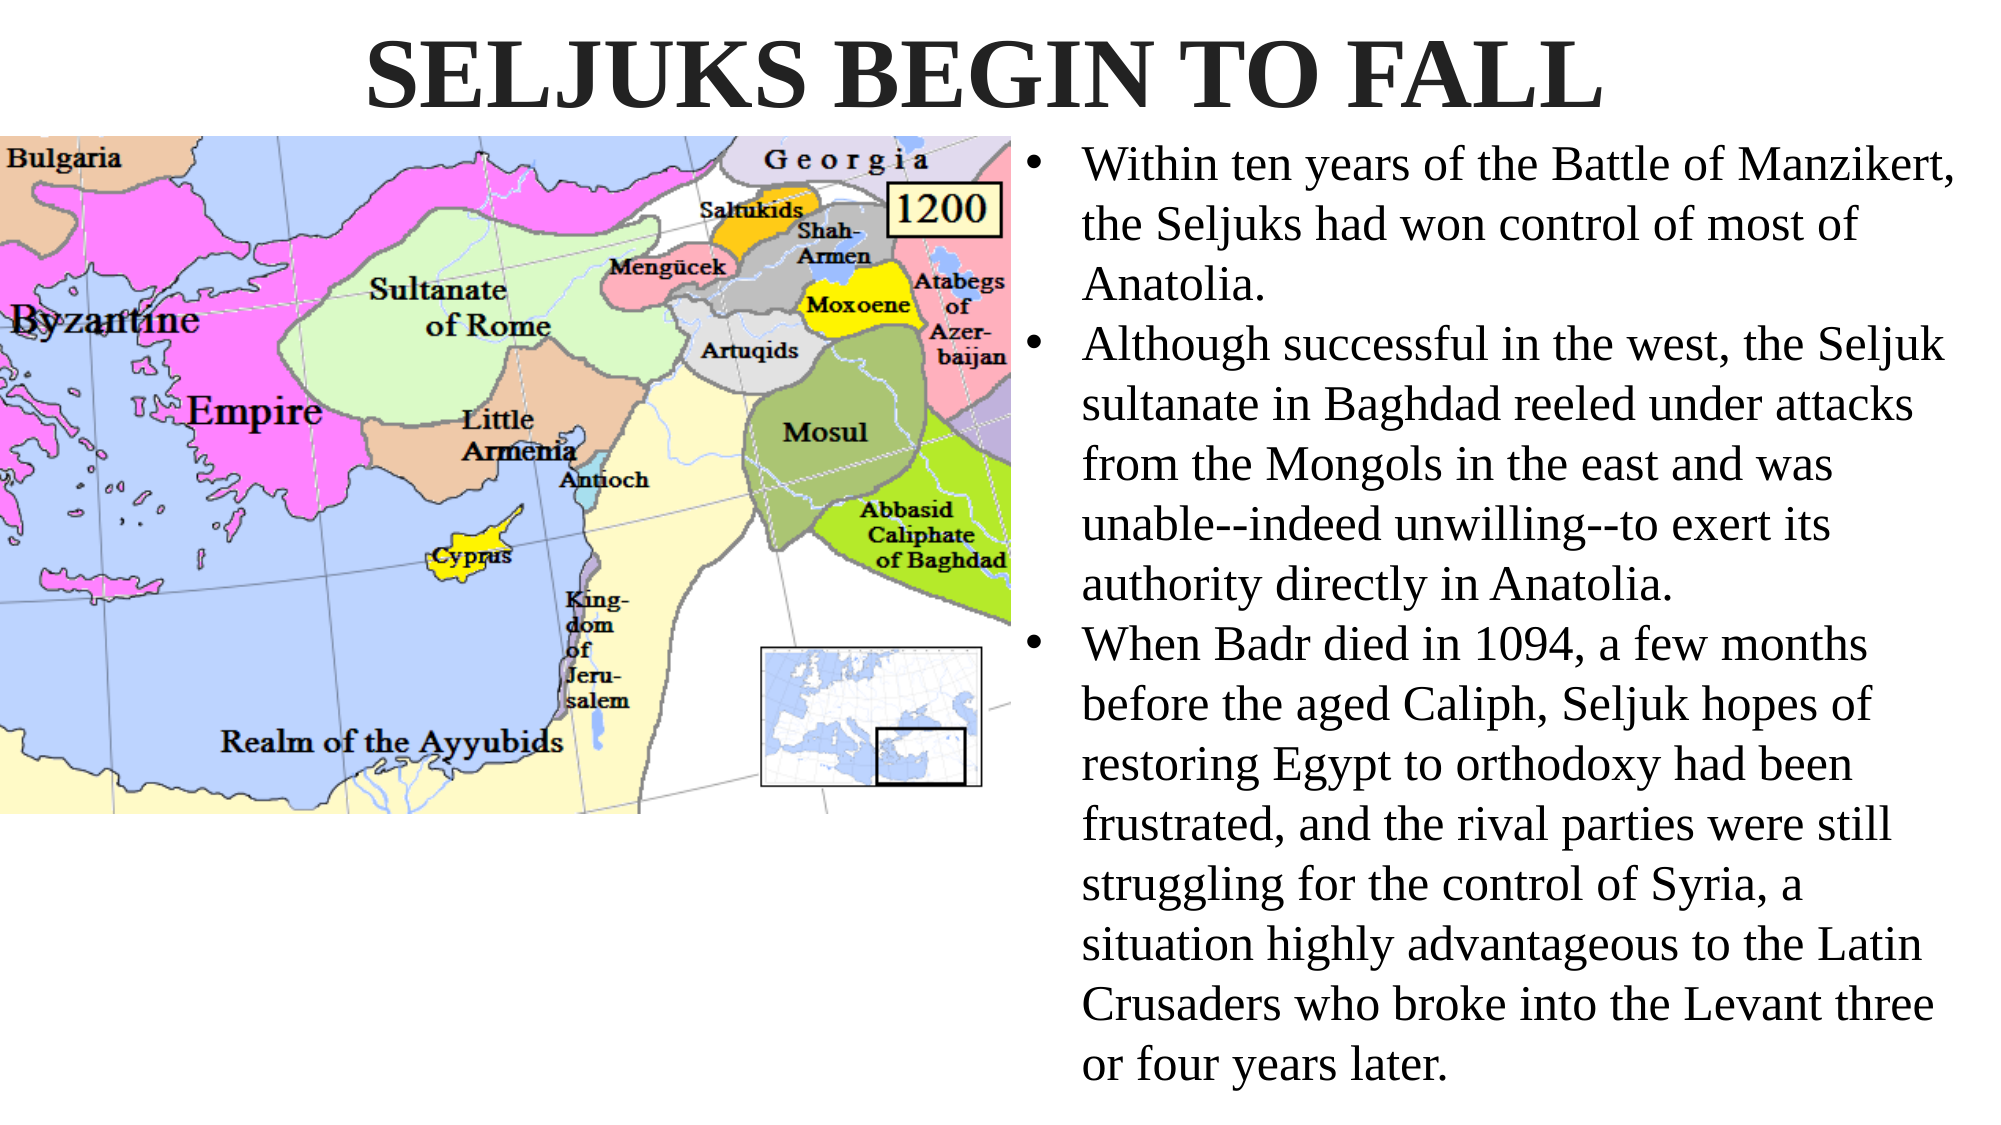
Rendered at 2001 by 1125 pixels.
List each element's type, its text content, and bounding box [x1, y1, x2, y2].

picture [0, 136, 1011, 814]
text_box SELJUKS BEGIN TO FALL [0, 0, 1972, 135]
text_box Within ten years of the Battle of Manzikert, the Seljuks had won control of most of Anatolia. Although successful in the west, the Seljuk sultanate in Baghdad reeled under attacks from the Mongols in the east and was unable--indeed unwilling--to exert its authority directly in Anatolia. When Badr died in 1094, a few months before the aged Caliph, Seljuk hopes of restoring Egypt to orthodoxy had been frustrated, and the rival parties were still struggling for the control of Syria, a situation highly advantageous to the Latin Crusaders who broke into the Levant three or four years later. [1010, 123, 2000, 1125]
